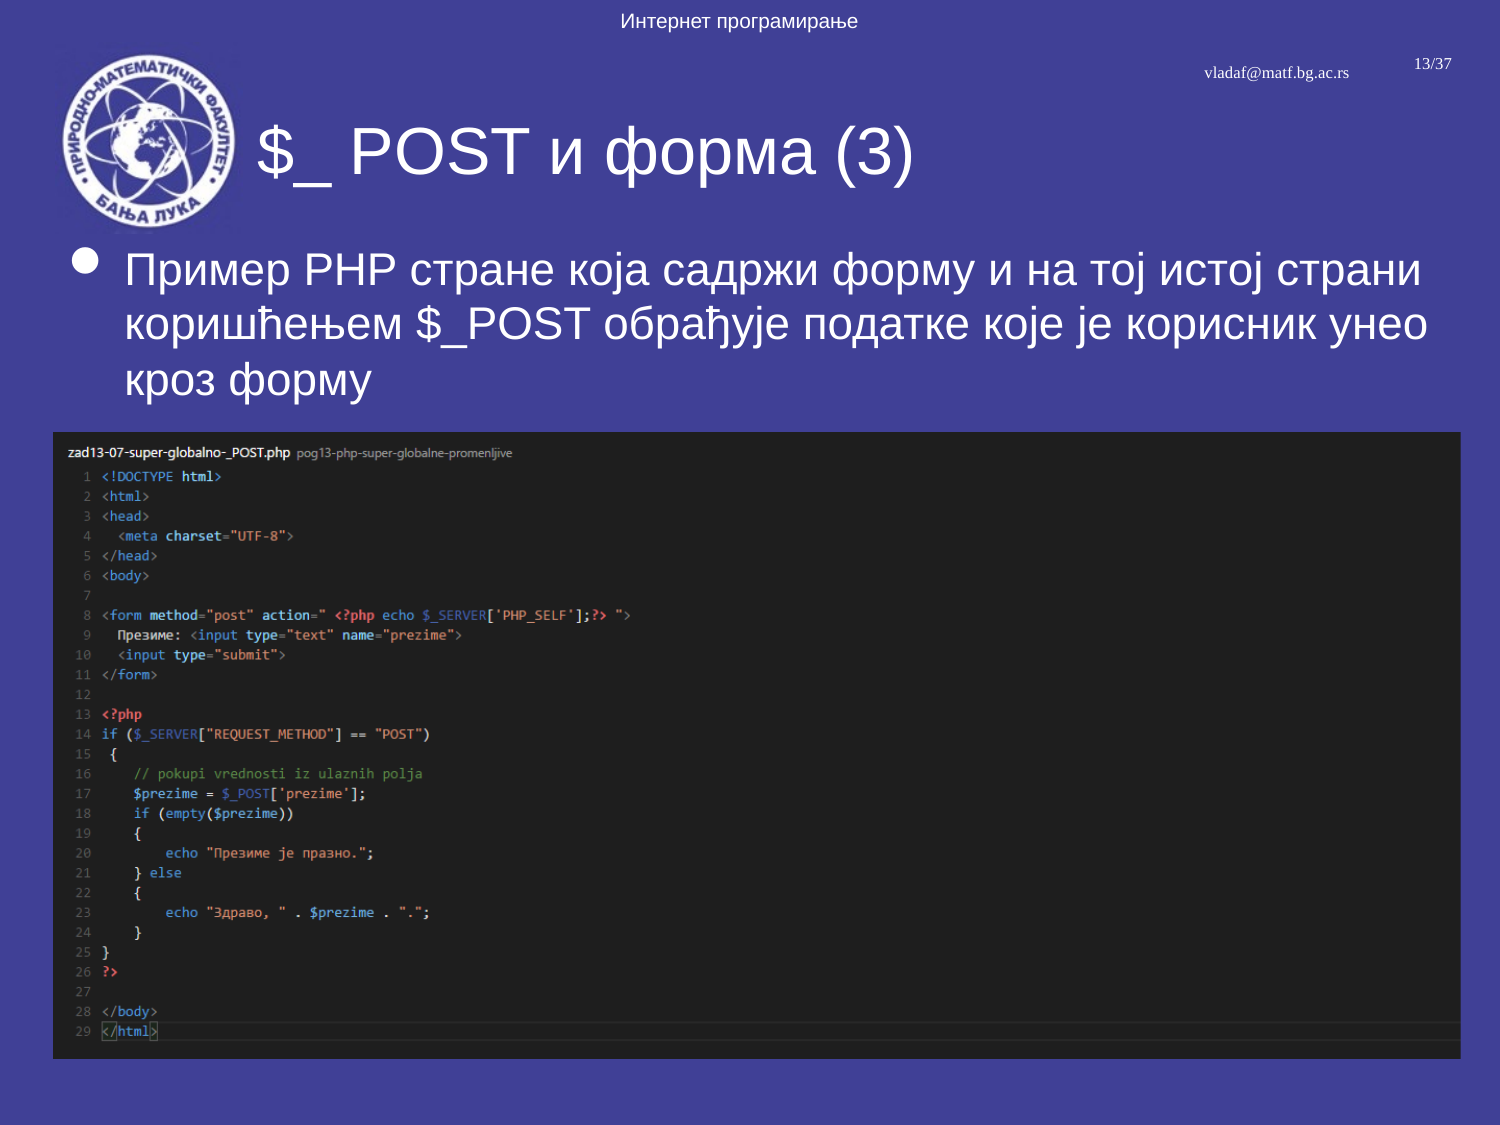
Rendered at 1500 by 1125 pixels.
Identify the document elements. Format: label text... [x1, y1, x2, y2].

picture [52, 432, 1461, 1060]
picture [55, 42, 243, 231]
list Пример PHP стране која садржи форму и на тој истој страни коришћењем $_POST обрађује податке које је корисник унео кроз форму [53, 231, 1483, 588]
title $_ POST и форма (3) [242, 54, 1388, 231]
